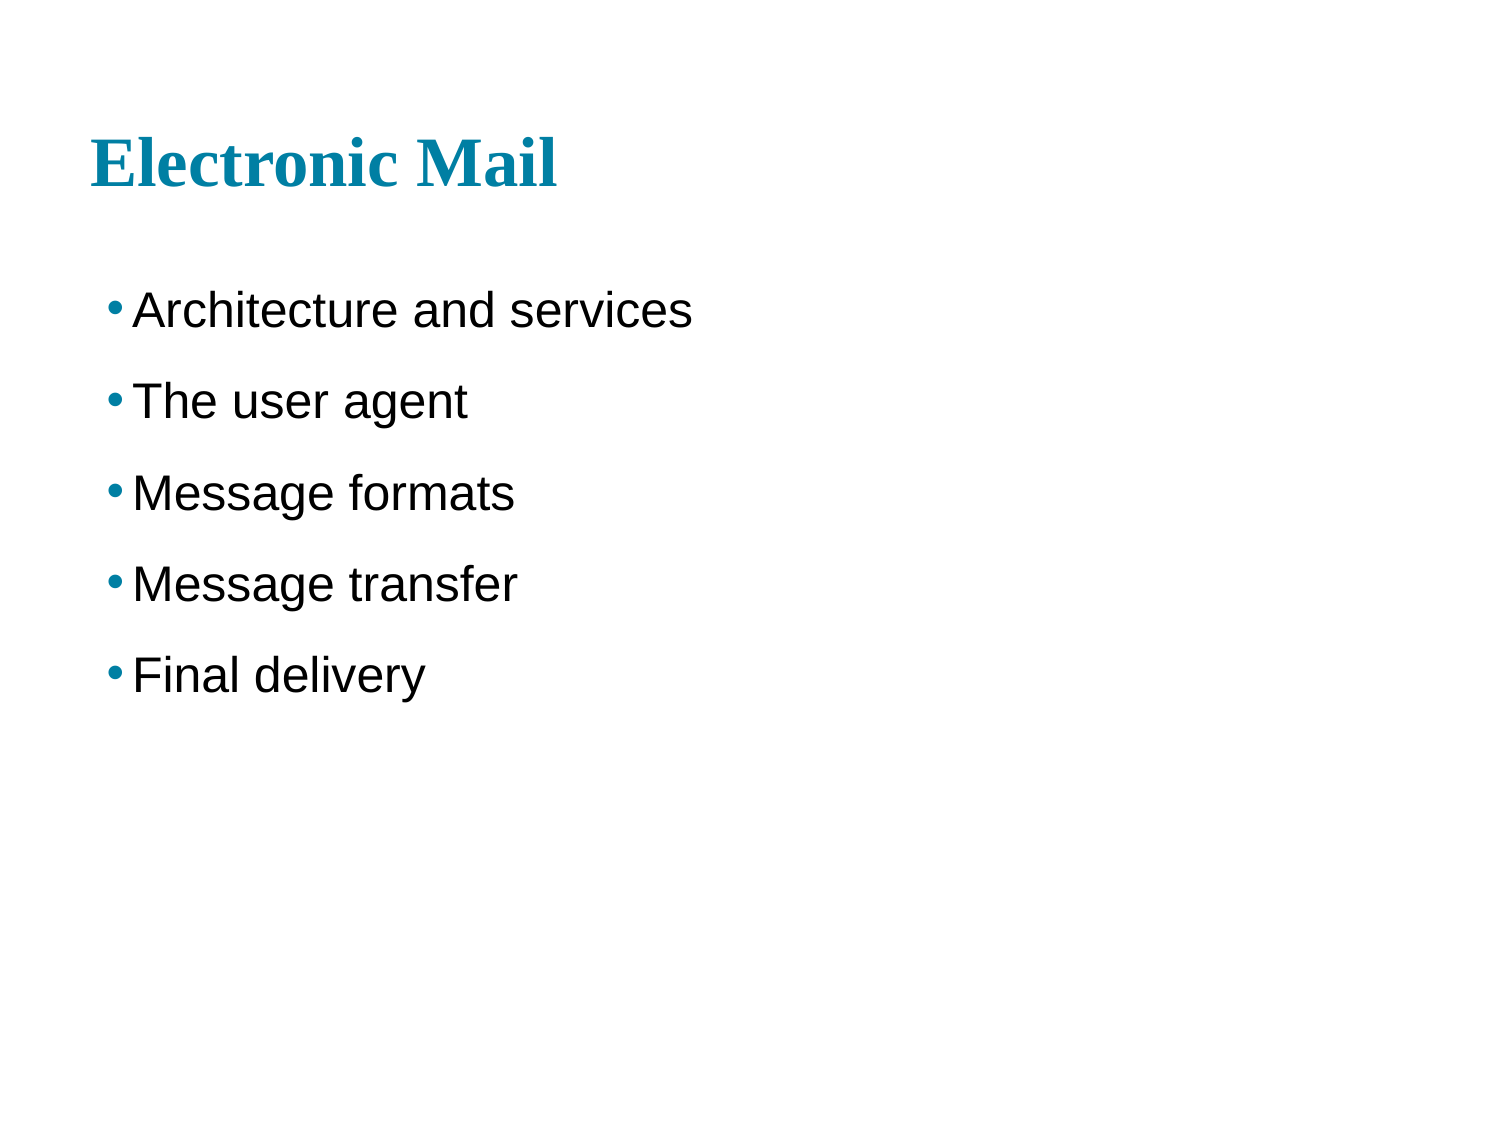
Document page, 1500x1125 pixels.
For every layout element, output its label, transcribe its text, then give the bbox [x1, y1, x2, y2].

list Architecture and services The user agent Message formats Message transfer Final delivery [75, 262, 1425, 1005]
title Electronic Mail [75, 35, 1425, 216]
